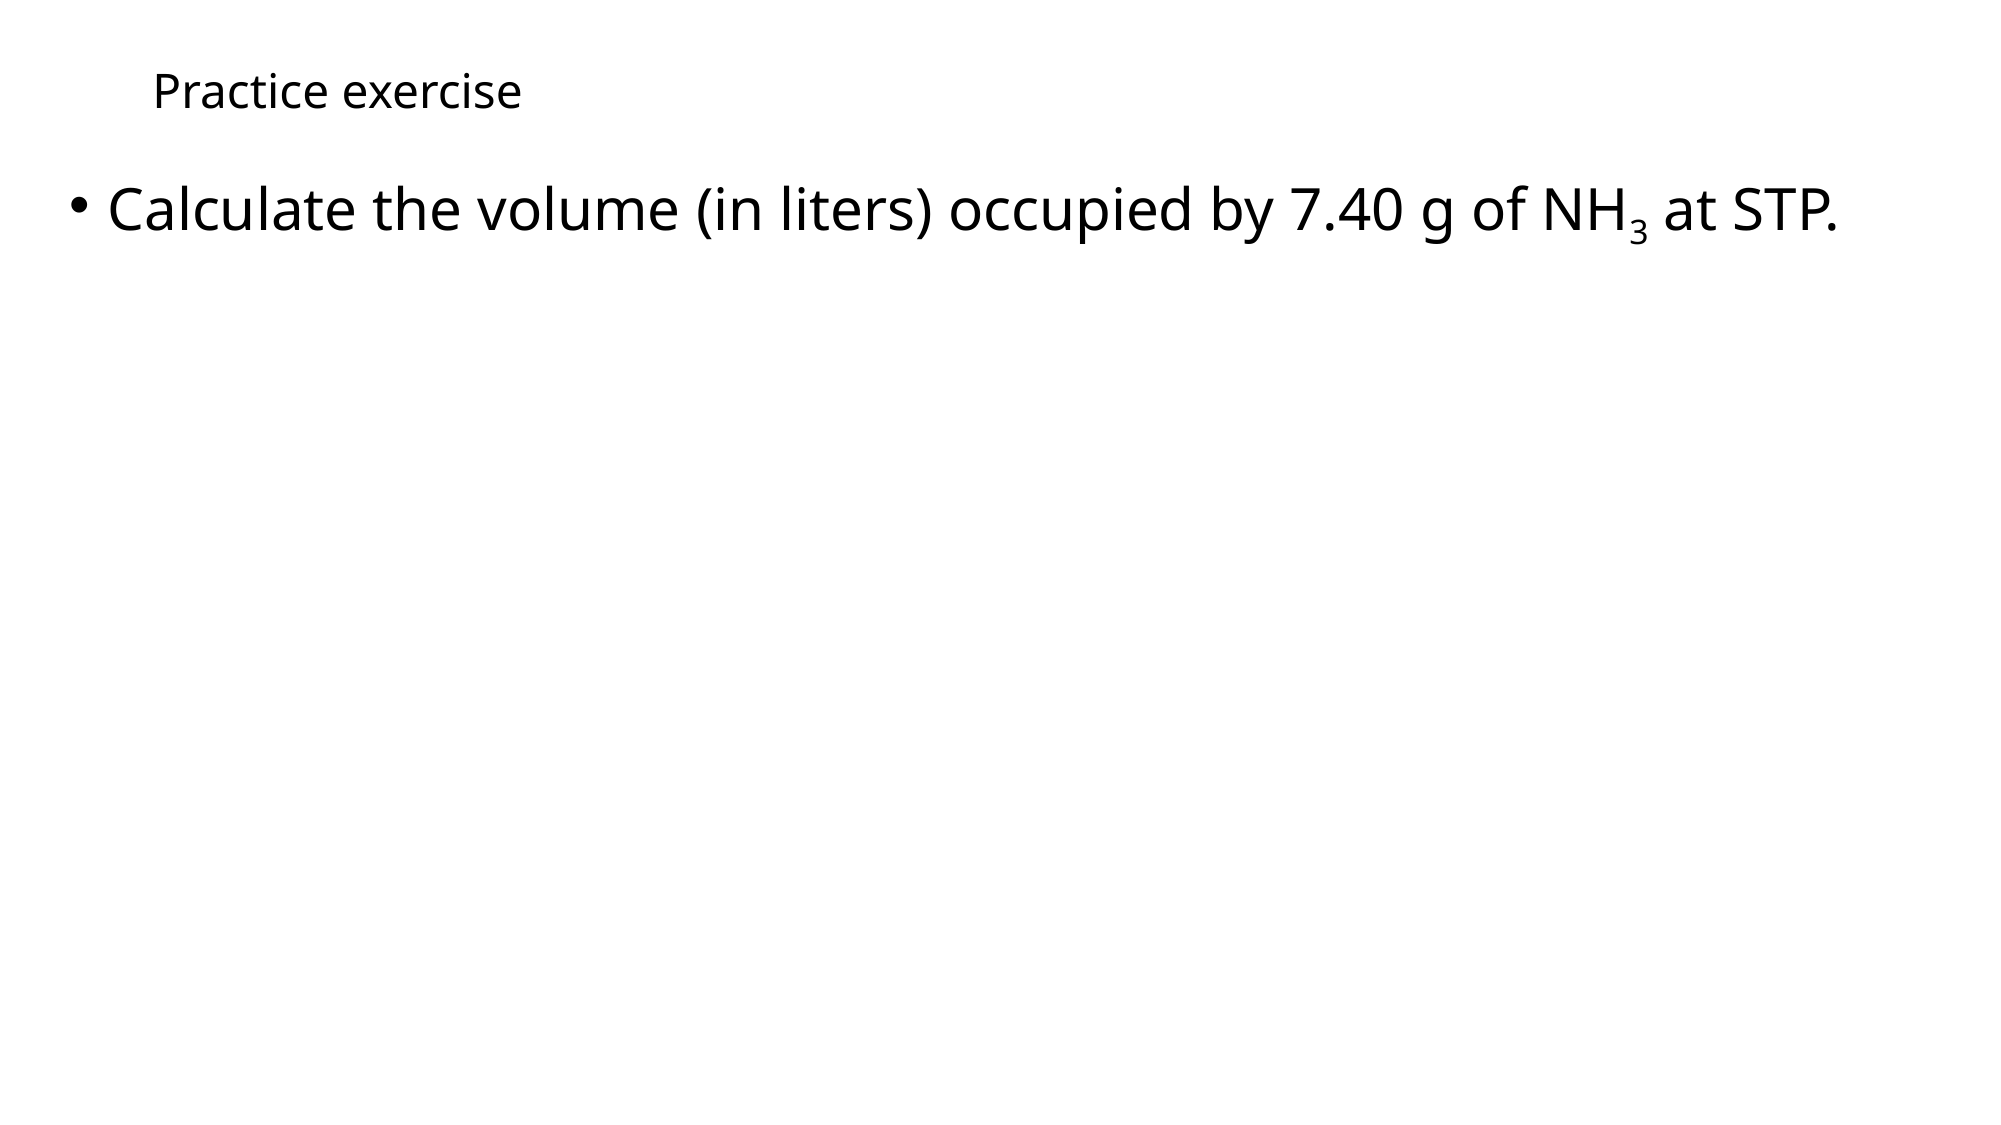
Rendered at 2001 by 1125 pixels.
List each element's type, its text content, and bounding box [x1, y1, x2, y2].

title Practice exercise [137, 59, 1863, 127]
list Calculate the volume (in liters) occupied by 7.40 g of NH3 at STP. [55, 165, 1863, 1014]
